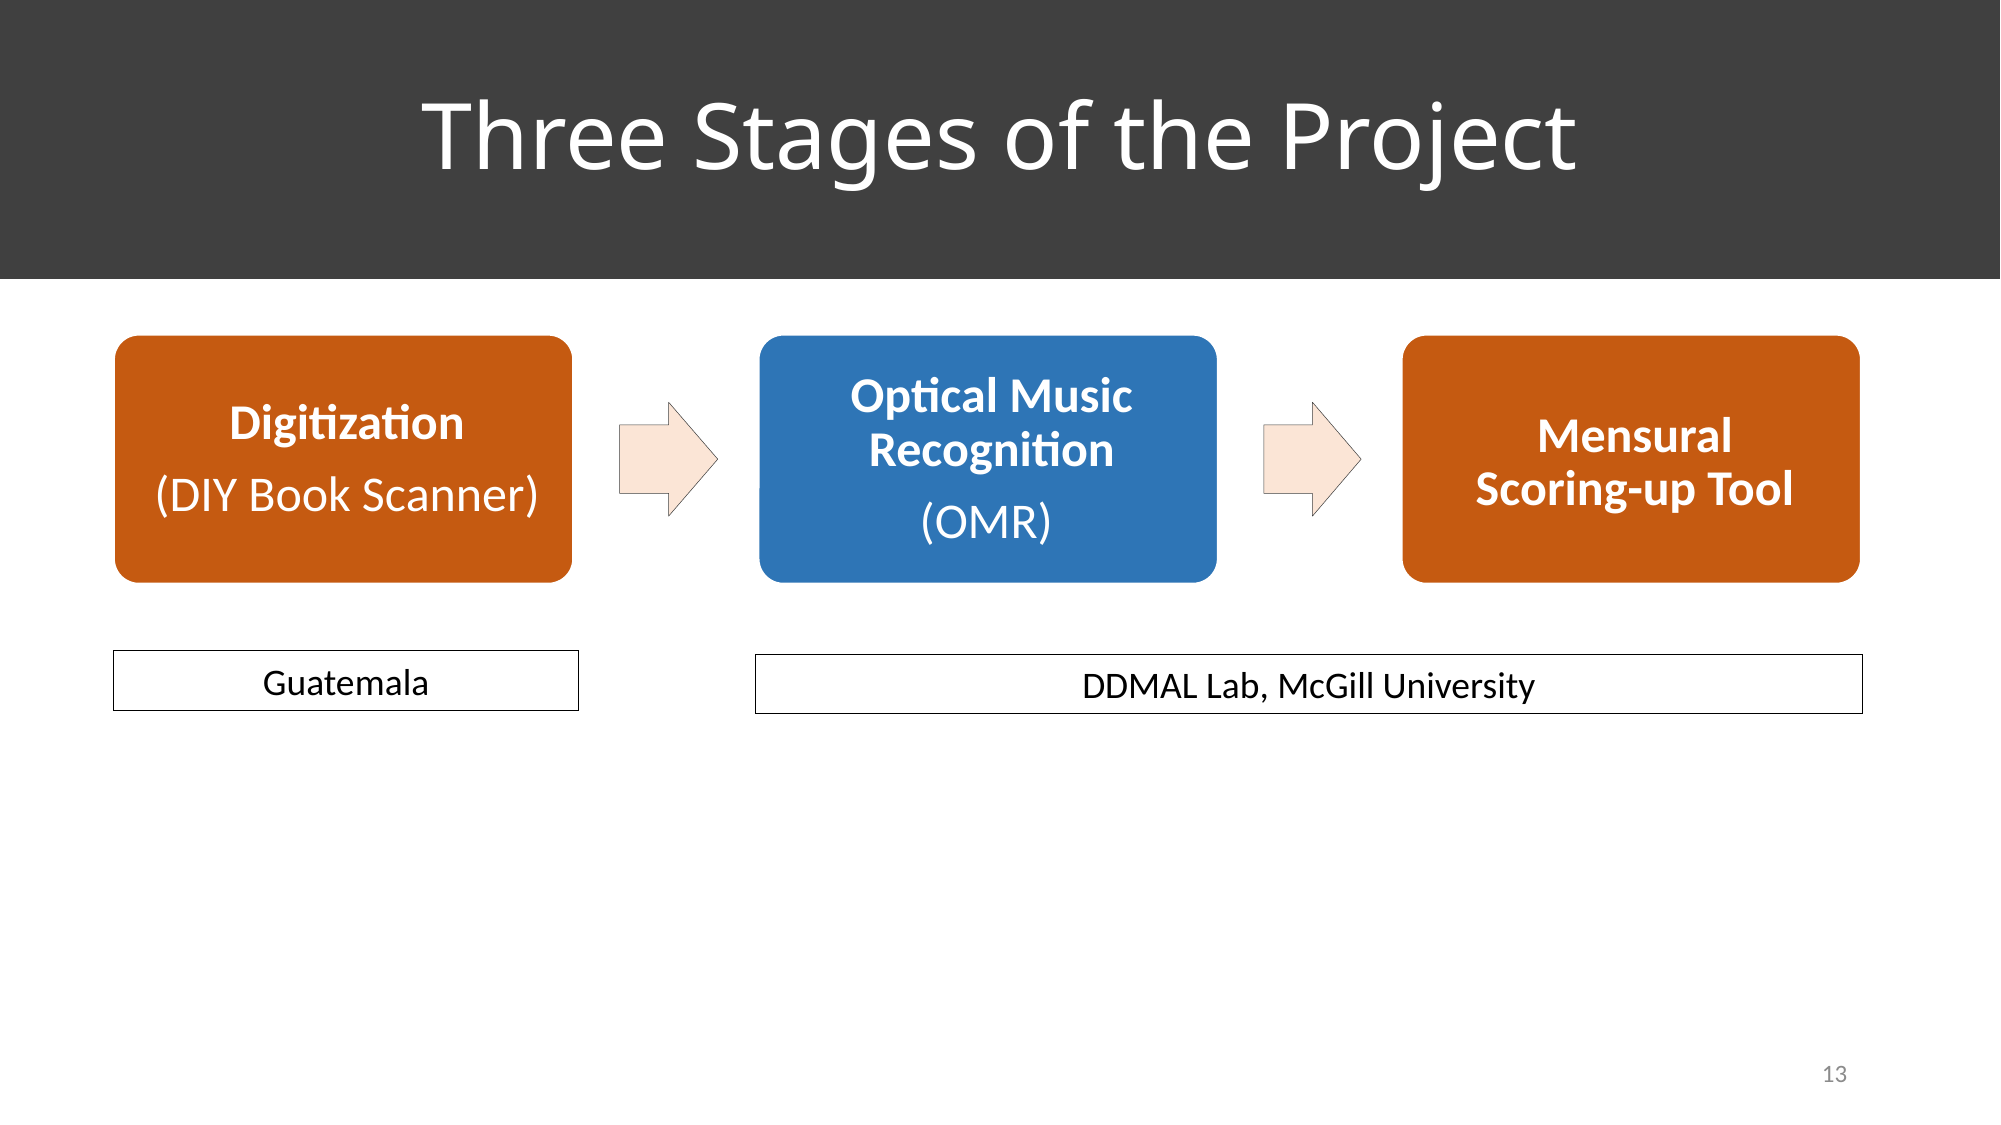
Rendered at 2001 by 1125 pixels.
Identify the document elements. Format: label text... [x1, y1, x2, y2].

text_box DDMAL Lab, McGill University [755, 654, 1863, 714]
title Three Stages of the Project [0, 0, 2000, 279]
text_box Guatemala [113, 650, 579, 711]
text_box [113, 334, 1863, 584]
slide_number 13 [1412, 1042, 1863, 1103]
